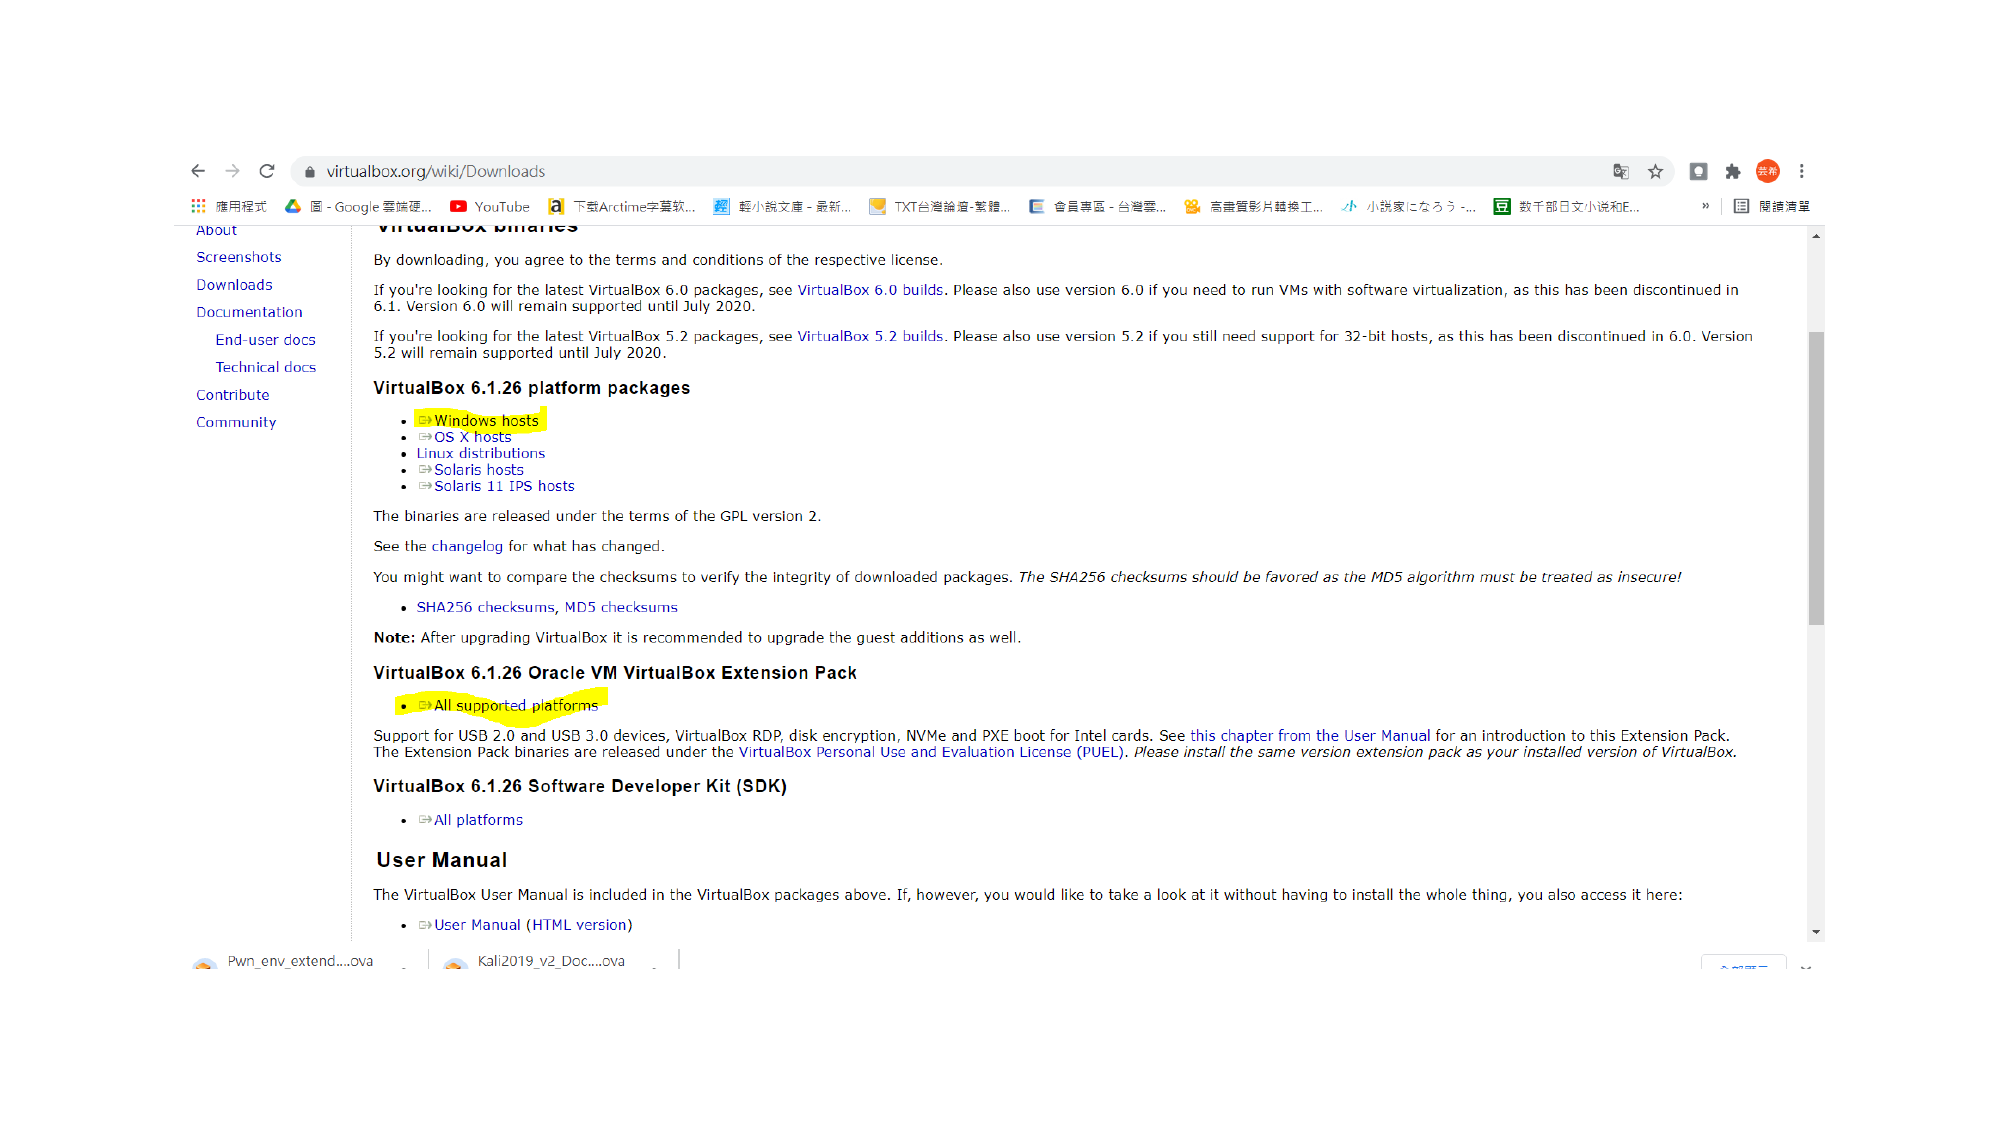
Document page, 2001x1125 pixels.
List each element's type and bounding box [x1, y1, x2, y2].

picture [174, 156, 1825, 969]
